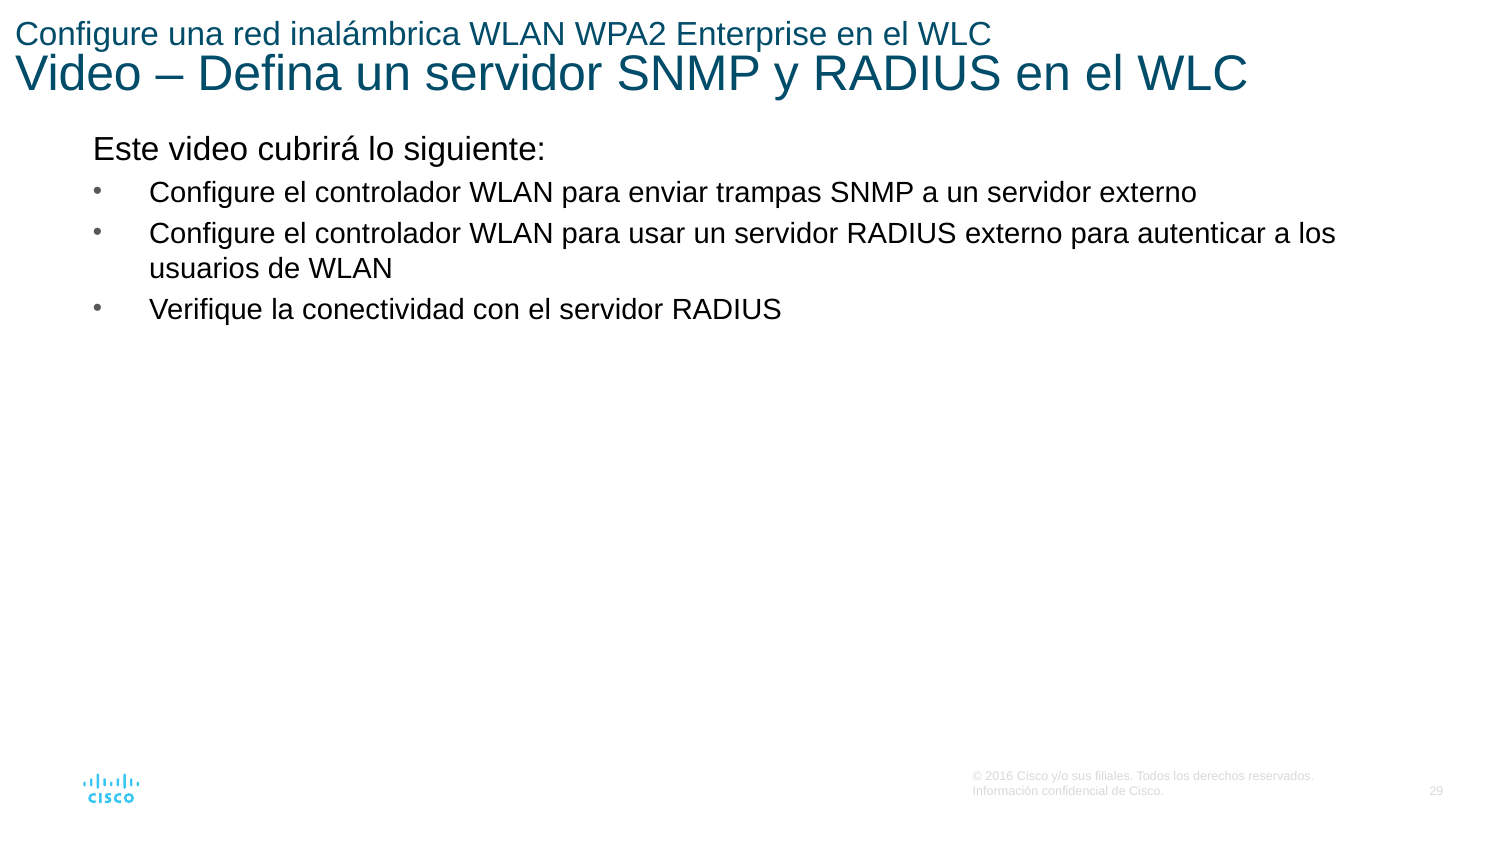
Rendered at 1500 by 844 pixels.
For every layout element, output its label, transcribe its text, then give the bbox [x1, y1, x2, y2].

list Este video cubrirá lo siguiente: Configure el controlador WLAN para enviar trampas SNMP a un servidor externo Configure el controlador WLAN para usar un servidor RADIUS externo para autenticar a los usuarios de WLAN Verifique la conectividad con el servidor RADIUS [77, 120, 1437, 726]
title Configure una red inalámbrica WLAN WPA2 Enterprise en el WLC Video – Defina un servidor SNMP y RADIUS en el WLC [0, 0, 1369, 121]
